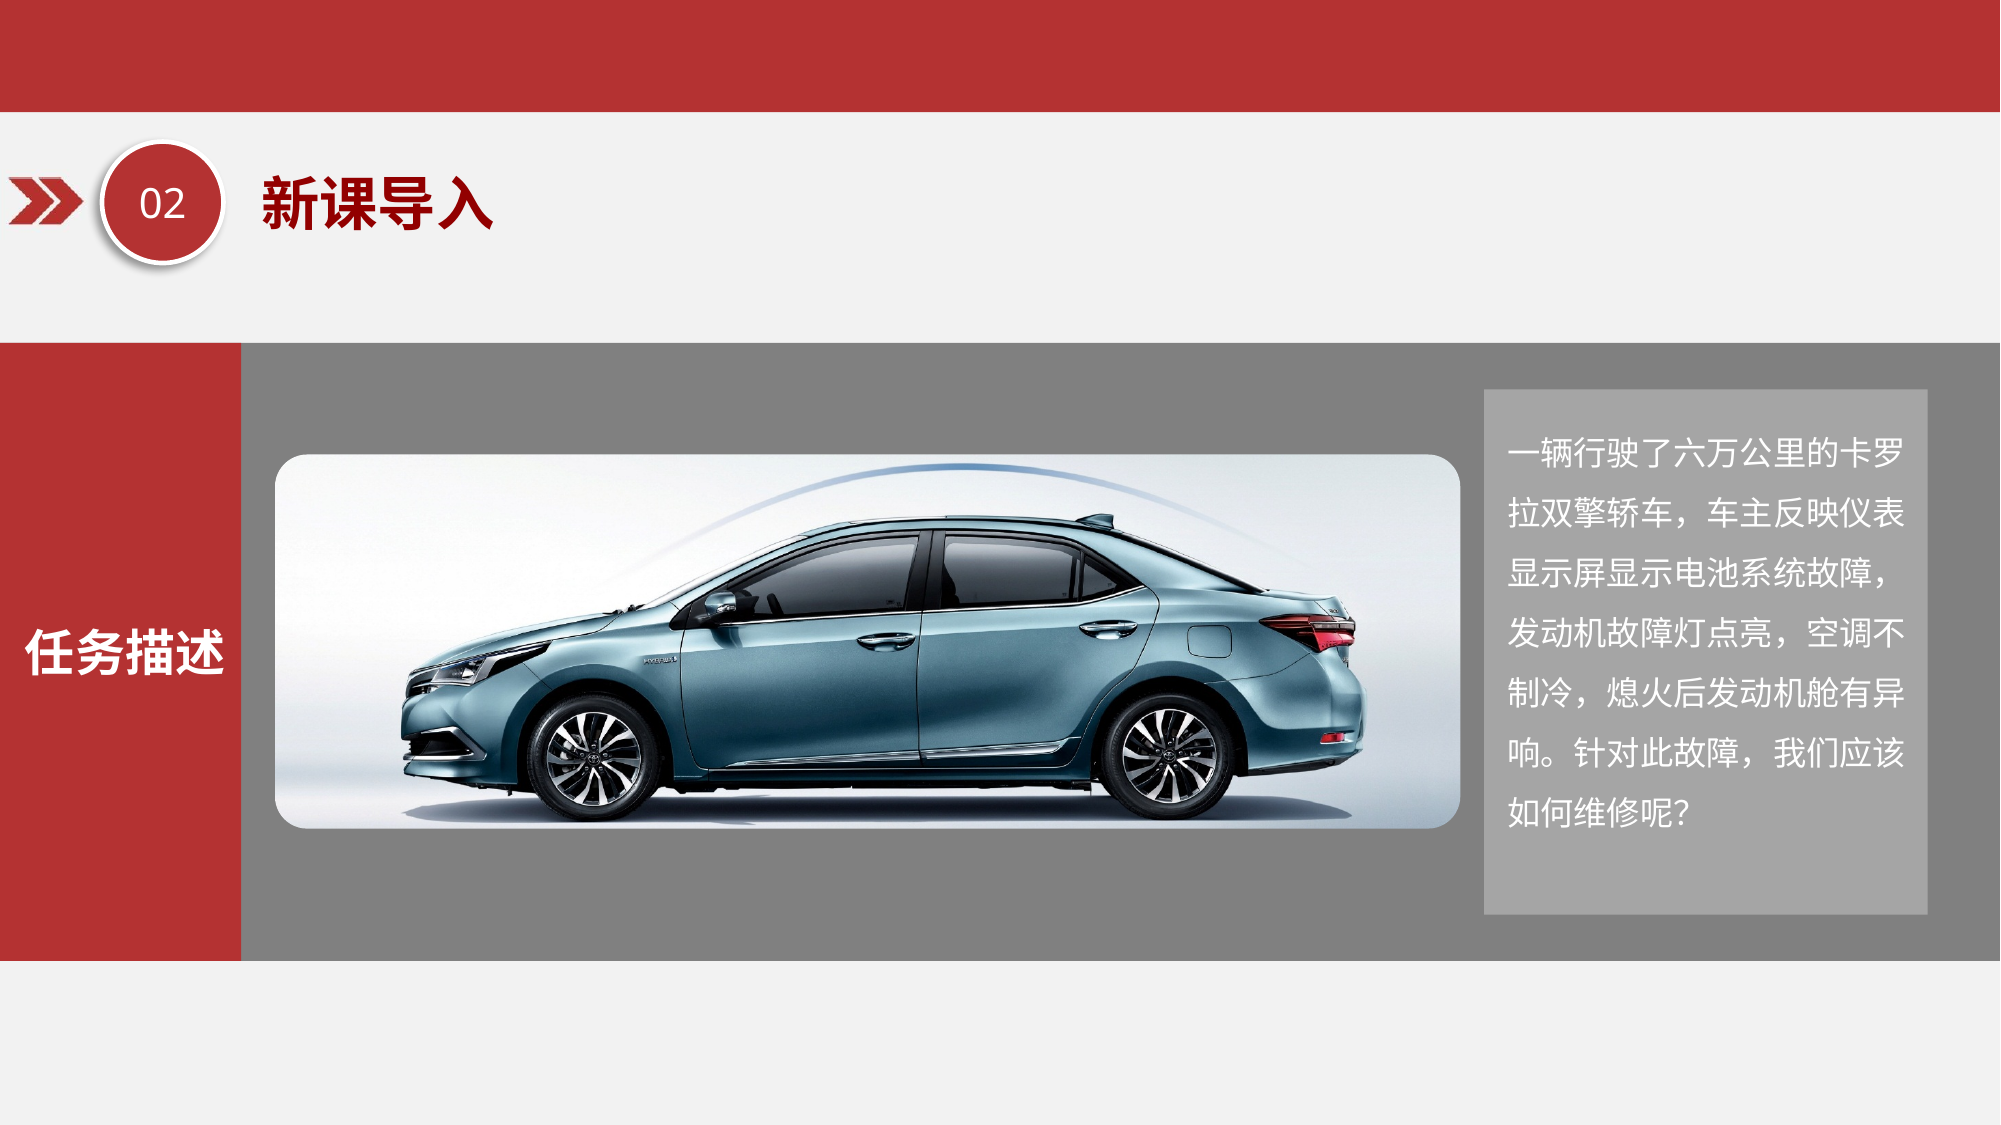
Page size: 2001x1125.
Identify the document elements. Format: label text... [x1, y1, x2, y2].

text_box 新课导入 [246, 159, 510, 245]
picture [0, 169, 88, 240]
text_box [0, 0, 2000, 113]
text_box 02 [100, 140, 225, 265]
text_box [1483, 388, 1929, 916]
text_box [0, 342, 242, 962]
text_box [242, 342, 2000, 962]
text_box 任务描述 [9, 613, 241, 689]
text_box 一辆行驶了六万公里的卡罗拉双擎轿车，车主反映仪表显示屏显示电池系统故障，发动机故障灯点亮，空调不制冷，熄火后发动机舱有异响。针对此故障，我们应该如何维修呢？ [1492, 405, 1923, 840]
picture [274, 454, 1461, 829]
